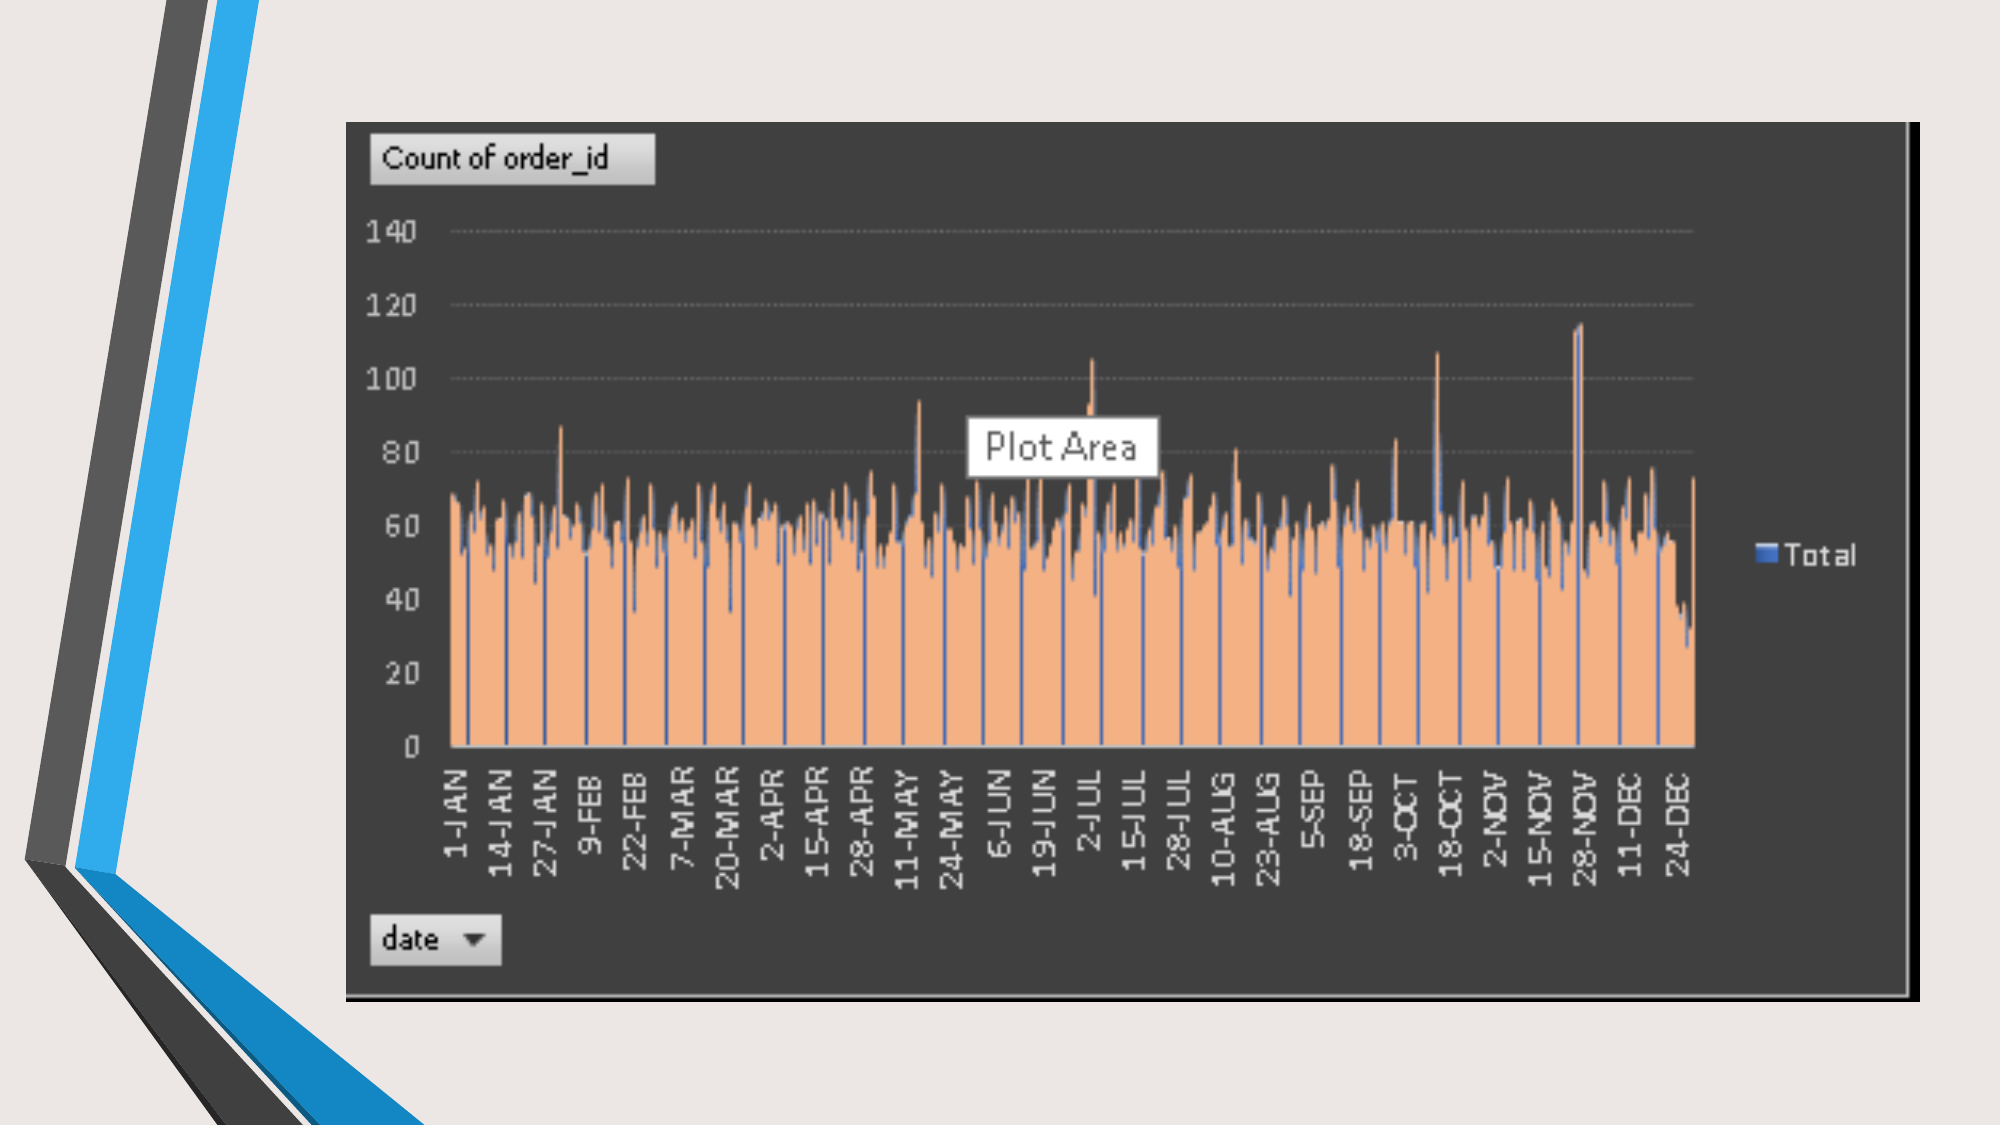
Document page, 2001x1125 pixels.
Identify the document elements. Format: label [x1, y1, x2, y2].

picture [346, 122, 1920, 1003]
